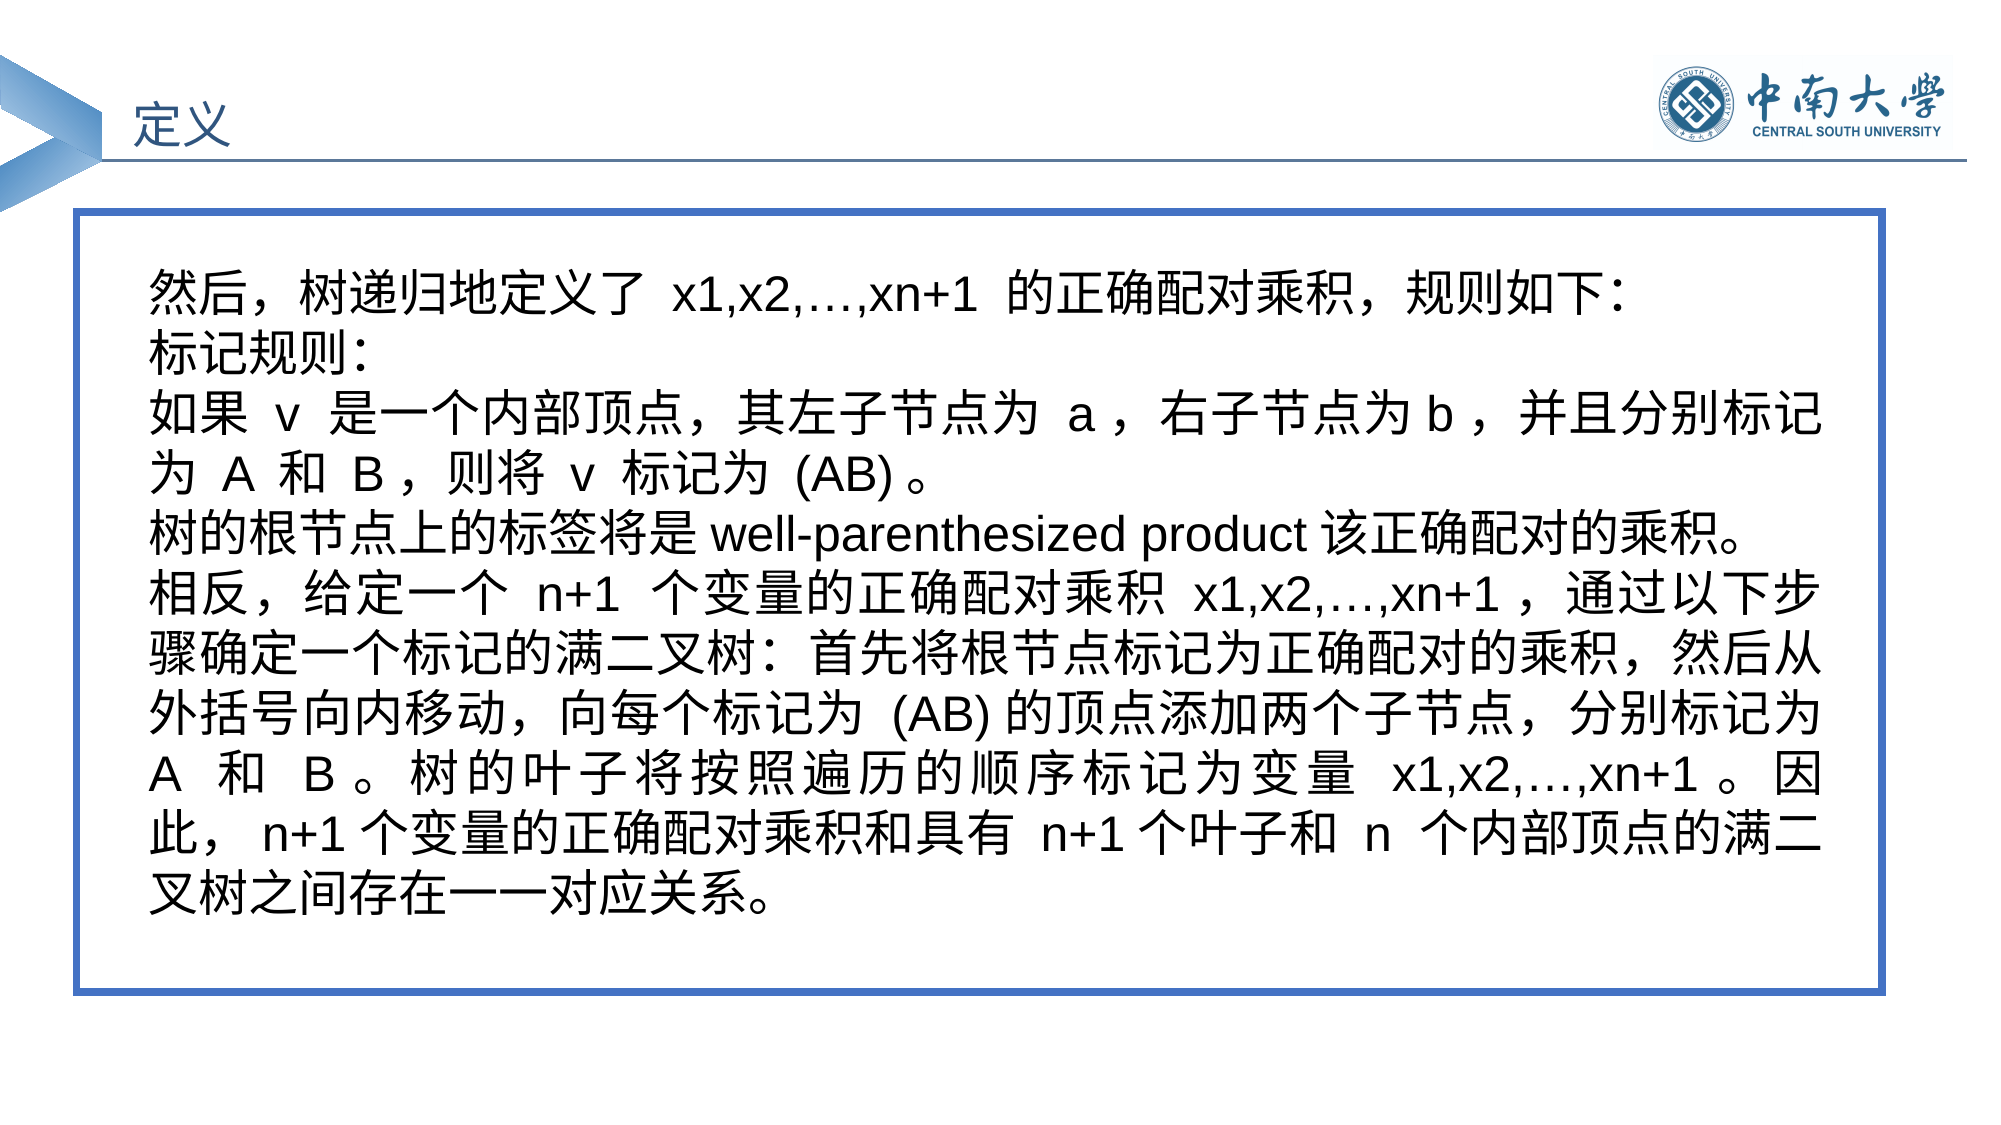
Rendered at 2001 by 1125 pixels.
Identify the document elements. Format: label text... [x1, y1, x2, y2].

text_box 然后，树递归地定义了 x1,x2,…,xn+1 的正确配对乘积，规则如下： 标记规则： 如果 v 是一个内部顶点，其左子节点为 a，右子节点为b，并且分别标记为 A 和 B，则将 v 标记为 (AB)。 树的根节点上的标签将是well-parenthesized product该正确配对的乘积。 相反，给定一个 n+1 个变量的正确配对乘积 x1,x2,…,xn+1，通过以下步骤确定一个标记的满二叉树：首先将根节点标记为正确配对的乘积，然后从外括号向内移动，向每个标记为 (AB)的顶点添加两个子节点，分别标记为 A 和 B。树的叶子将按照遍历的顺序标记为变量 x1,x2,…,xn+1。因此，n+1个变量的正确配对乘积和具有 n+1个叶子和 n 个内部顶点的满二叉树之间存在一一对应关系。 [133, 253, 1838, 901]
picture [1653, 55, 1953, 150]
text_box 定义 [118, 85, 1118, 160]
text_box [0, 55, 102, 212]
text_box [76, 211, 1883, 993]
